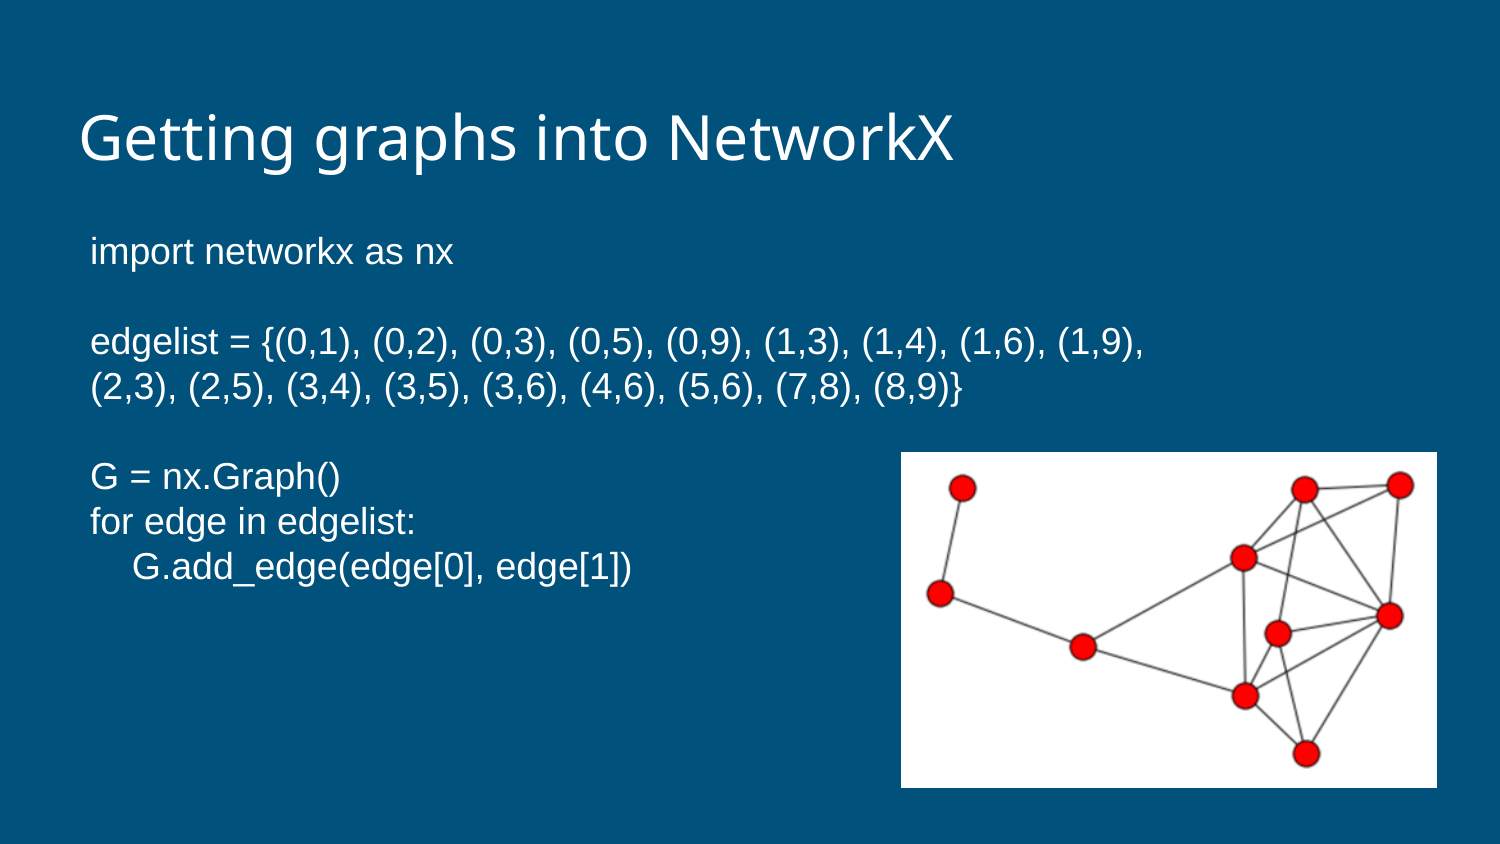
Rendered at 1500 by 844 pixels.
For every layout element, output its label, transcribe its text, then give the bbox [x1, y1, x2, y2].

text_box import networkx as nx edgelist = {(0,1), (0,2), (0,3), (0,5), (0,9), (1,3), (1,4), (1,6), (1,9), (2,3), (2,5), (3,4), (3,5), (3,6), (4,6), (5,6), (7,8), (8,9)} G = nx.Graph() for edge in edgelist: G.add_edge(edge[0], edge[1]) [74, 212, 1191, 603]
picture [902, 453, 1436, 787]
title Getting graphs into NetworkX [63, 74, 1437, 189]
